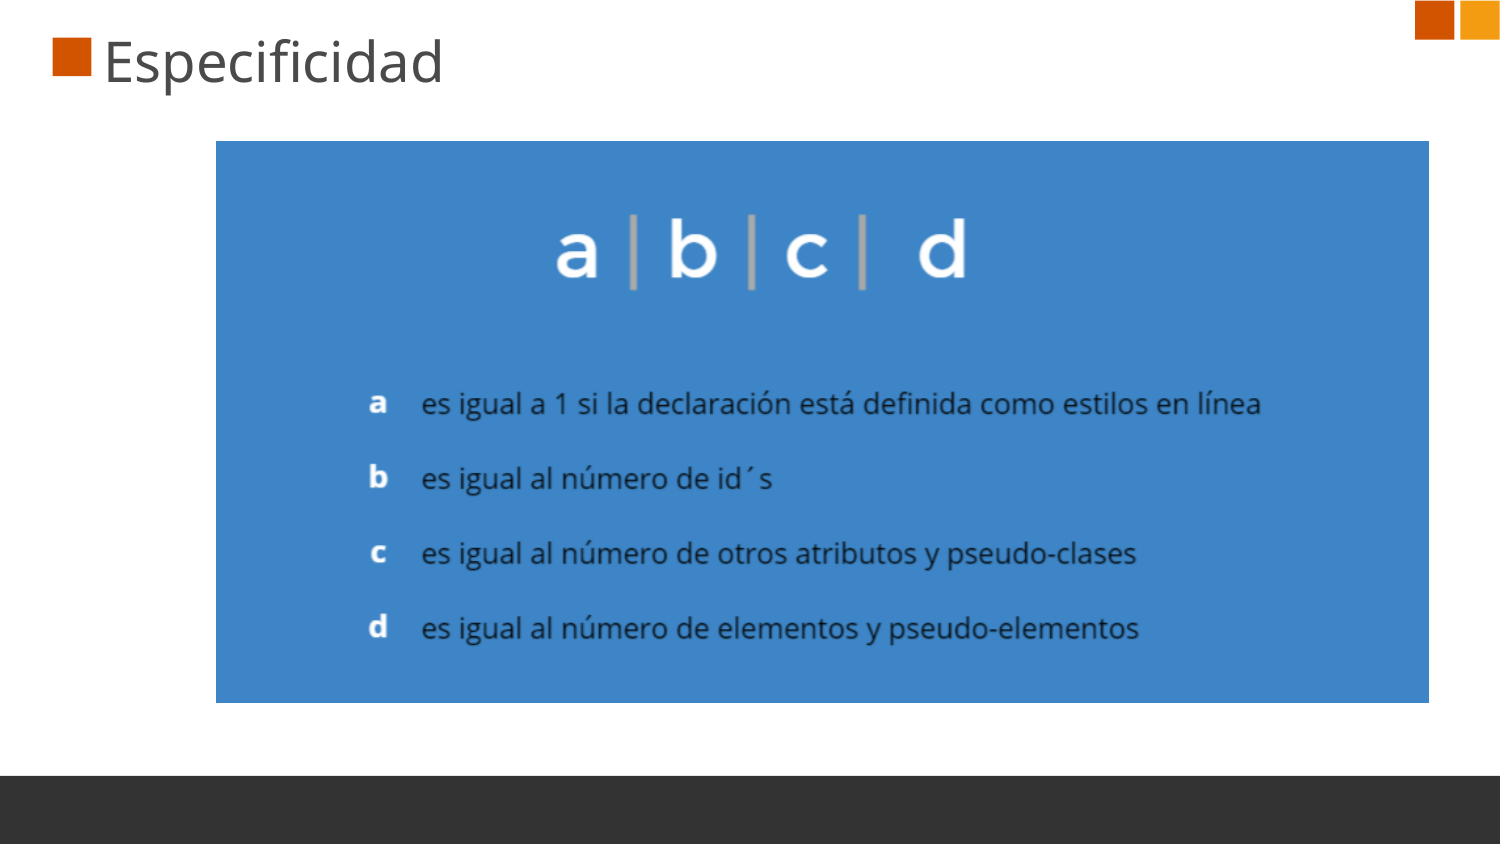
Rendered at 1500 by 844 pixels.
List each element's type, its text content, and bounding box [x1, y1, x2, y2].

picture [216, 141, 1429, 703]
title Especificidad [94, 17, 1381, 107]
